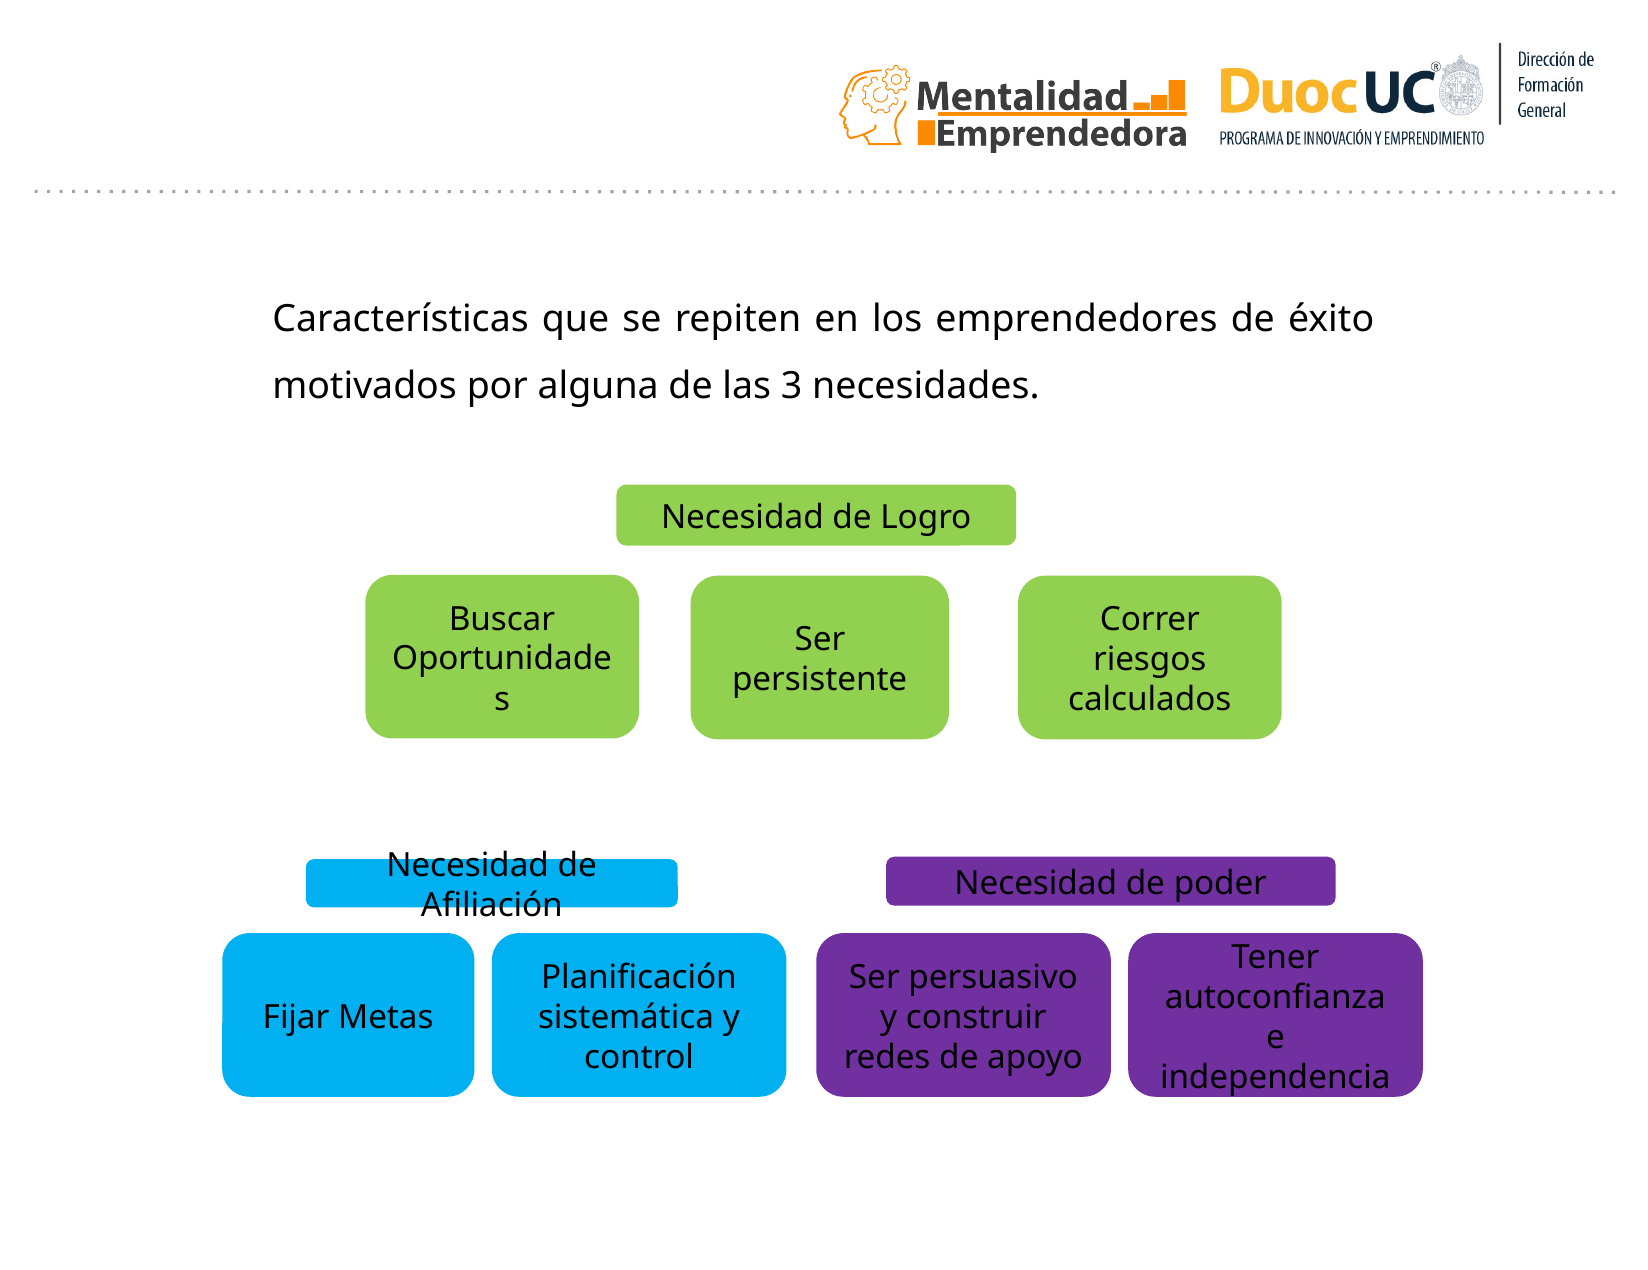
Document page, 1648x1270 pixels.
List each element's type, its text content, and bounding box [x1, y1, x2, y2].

text_box Fijar Metas [222, 933, 475, 1097]
text_box Ser persuasivo y construir redes de apoyo [816, 933, 1111, 1097]
text_box Ser persistente [690, 575, 950, 740]
text_box Planificación sistemática y control [491, 933, 787, 1097]
text_box Necesidad de Logro [616, 484, 1017, 546]
text_box Correr riesgos calculados [1017, 575, 1282, 740]
text_box Tener autoconfianza e independencia [1128, 933, 1423, 1097]
text_box Necesidad de poder [886, 856, 1336, 906]
picture [1196, 42, 1610, 168]
text_box Características que se repiten en los emprendedores de éxito motivados por alguna de las 3 necesidades. [257, 263, 1391, 414]
text_box Necesidad de Afiliación [305, 859, 678, 908]
picture [838, 64, 1187, 153]
text_box Buscar Oportunidades [365, 574, 640, 739]
